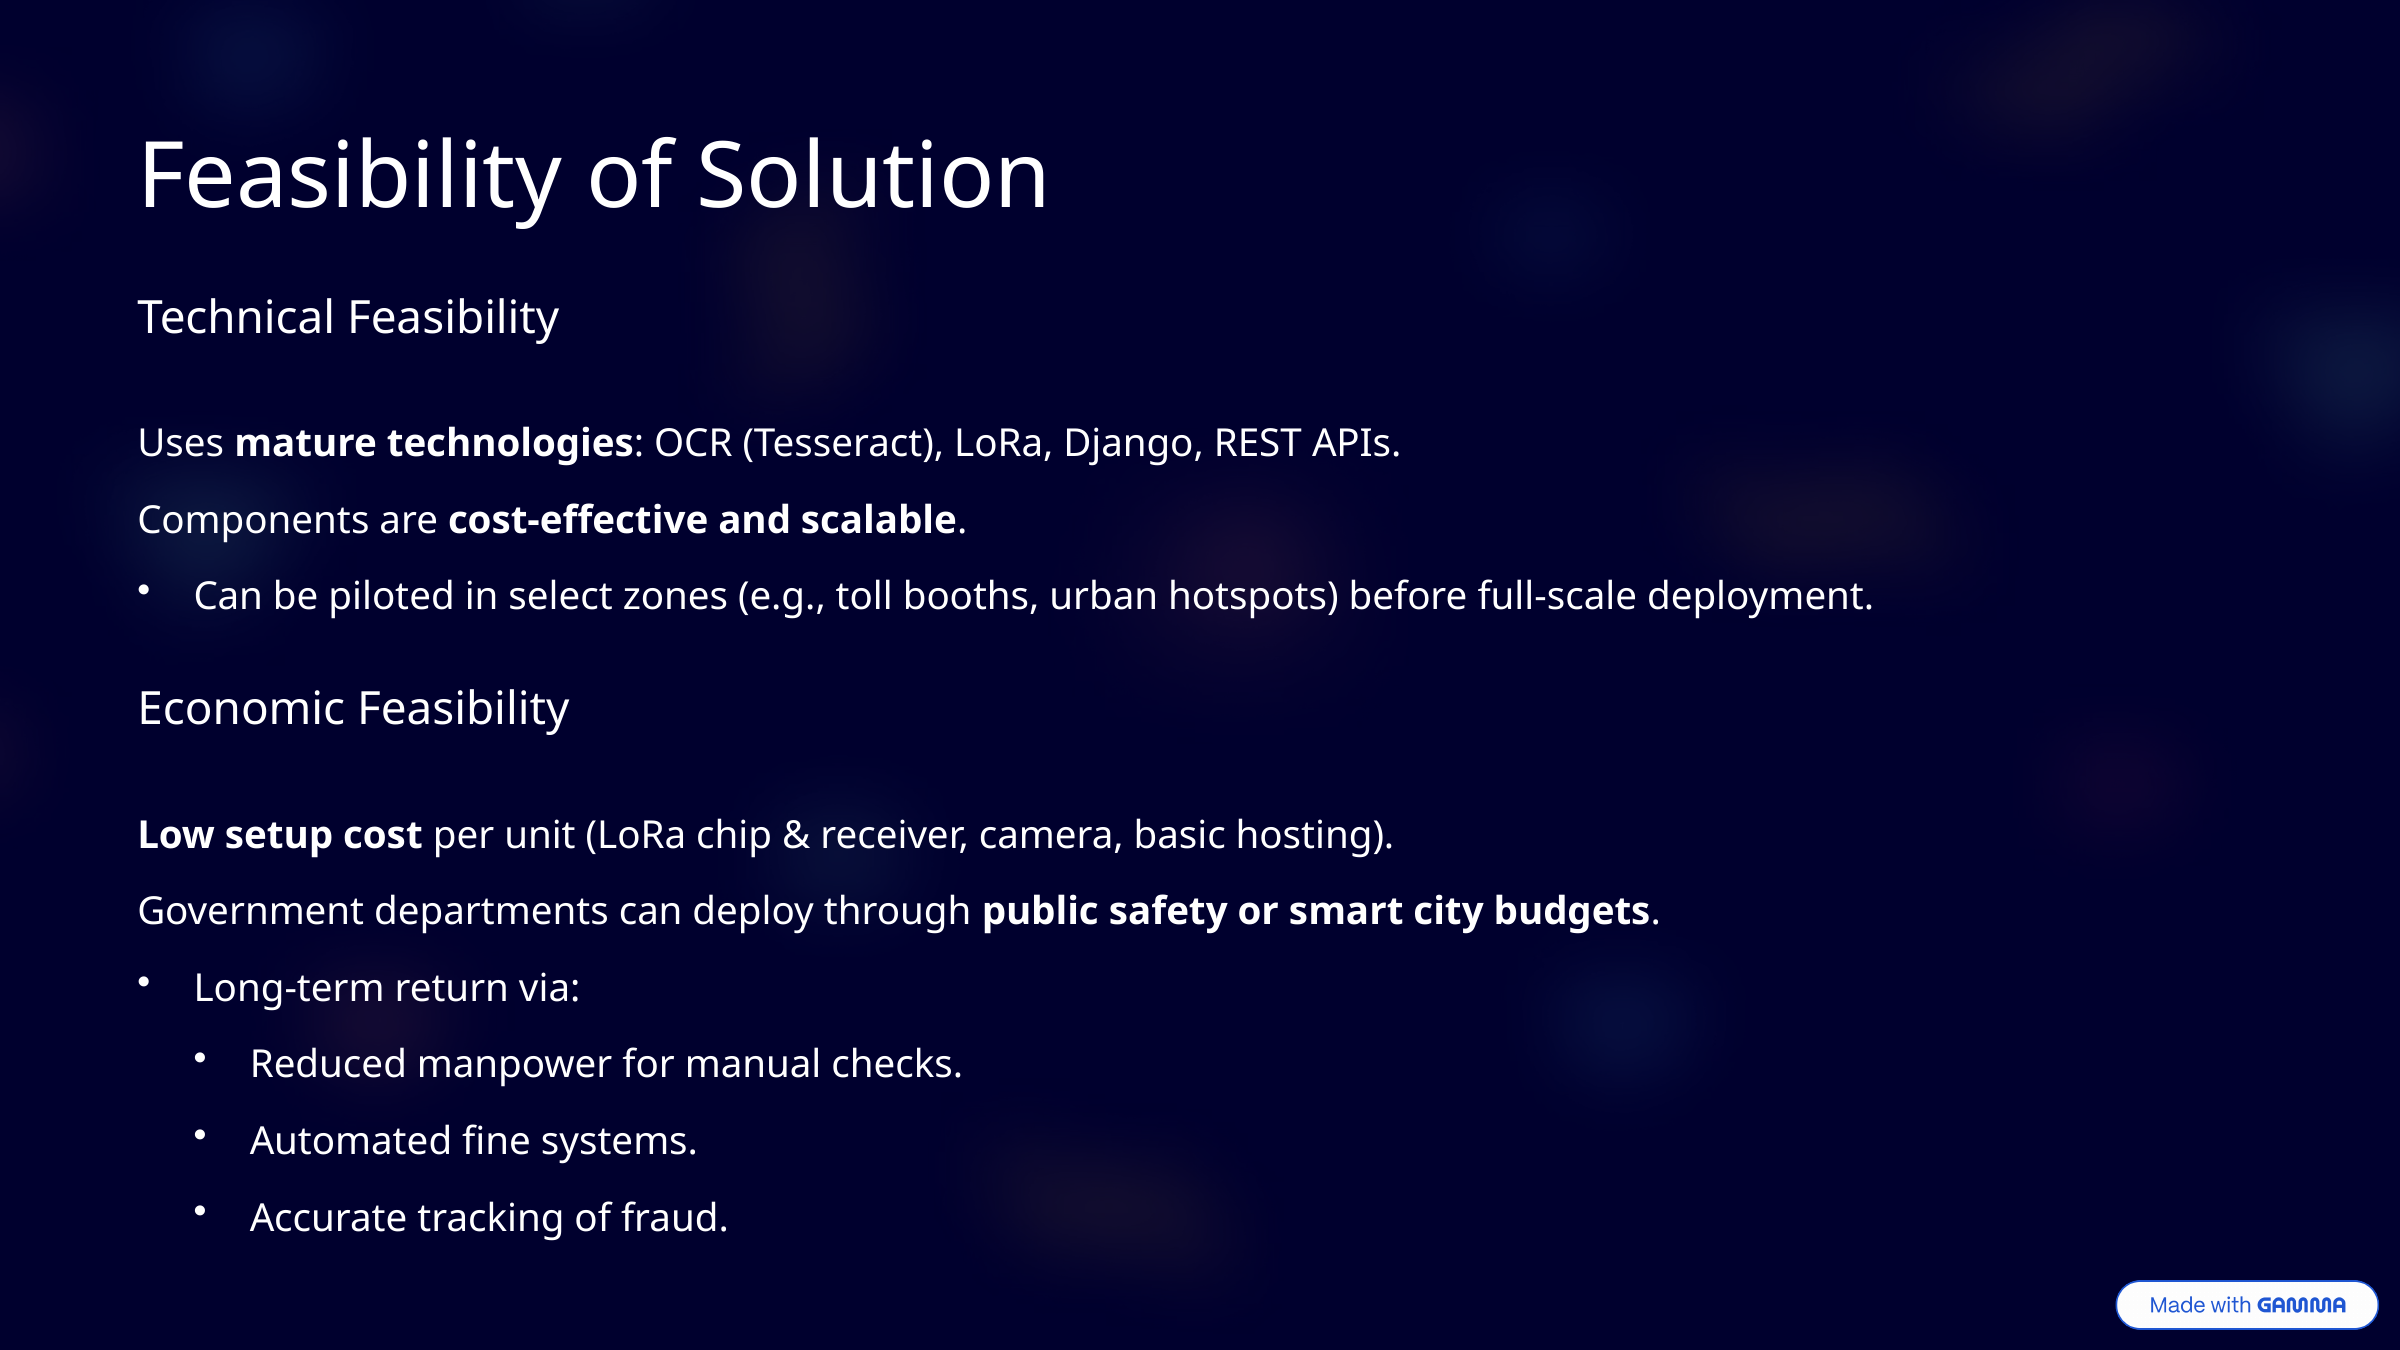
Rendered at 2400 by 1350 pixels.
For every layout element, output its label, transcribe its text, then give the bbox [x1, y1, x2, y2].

text_box Accurate tracking of fraud. [137, 1176, 2263, 1239]
picture [2106, 1271, 2389, 1339]
text_box Long-term return via: [137, 946, 2263, 1010]
text_box Technical Feasibility [137, 285, 600, 343]
text_box Uses mature technologies: OCR (Tesseract), LoRa, Django, REST APIs. [137, 401, 2263, 465]
text_box Components are cost-effective and scalable. [137, 478, 2263, 542]
text_box Economic Feasibility [137, 676, 600, 735]
text_box Reduced manpower for manual checks. [137, 1023, 2263, 1086]
text_box Can be piloted in select zones (e.g., toll booths, urban hotspots) before full-scale deployment. [137, 554, 2263, 618]
text_box Low setup cost per unit (LoRa chip & receiver, camera, basic hosting). [137, 793, 2263, 857]
text_box Feasibility of Solution [137, 110, 1062, 227]
text_box Government departments can deploy through public safety or smart city budgets. [137, 869, 2263, 933]
text_box Automated fine systems. [137, 1099, 2263, 1163]
